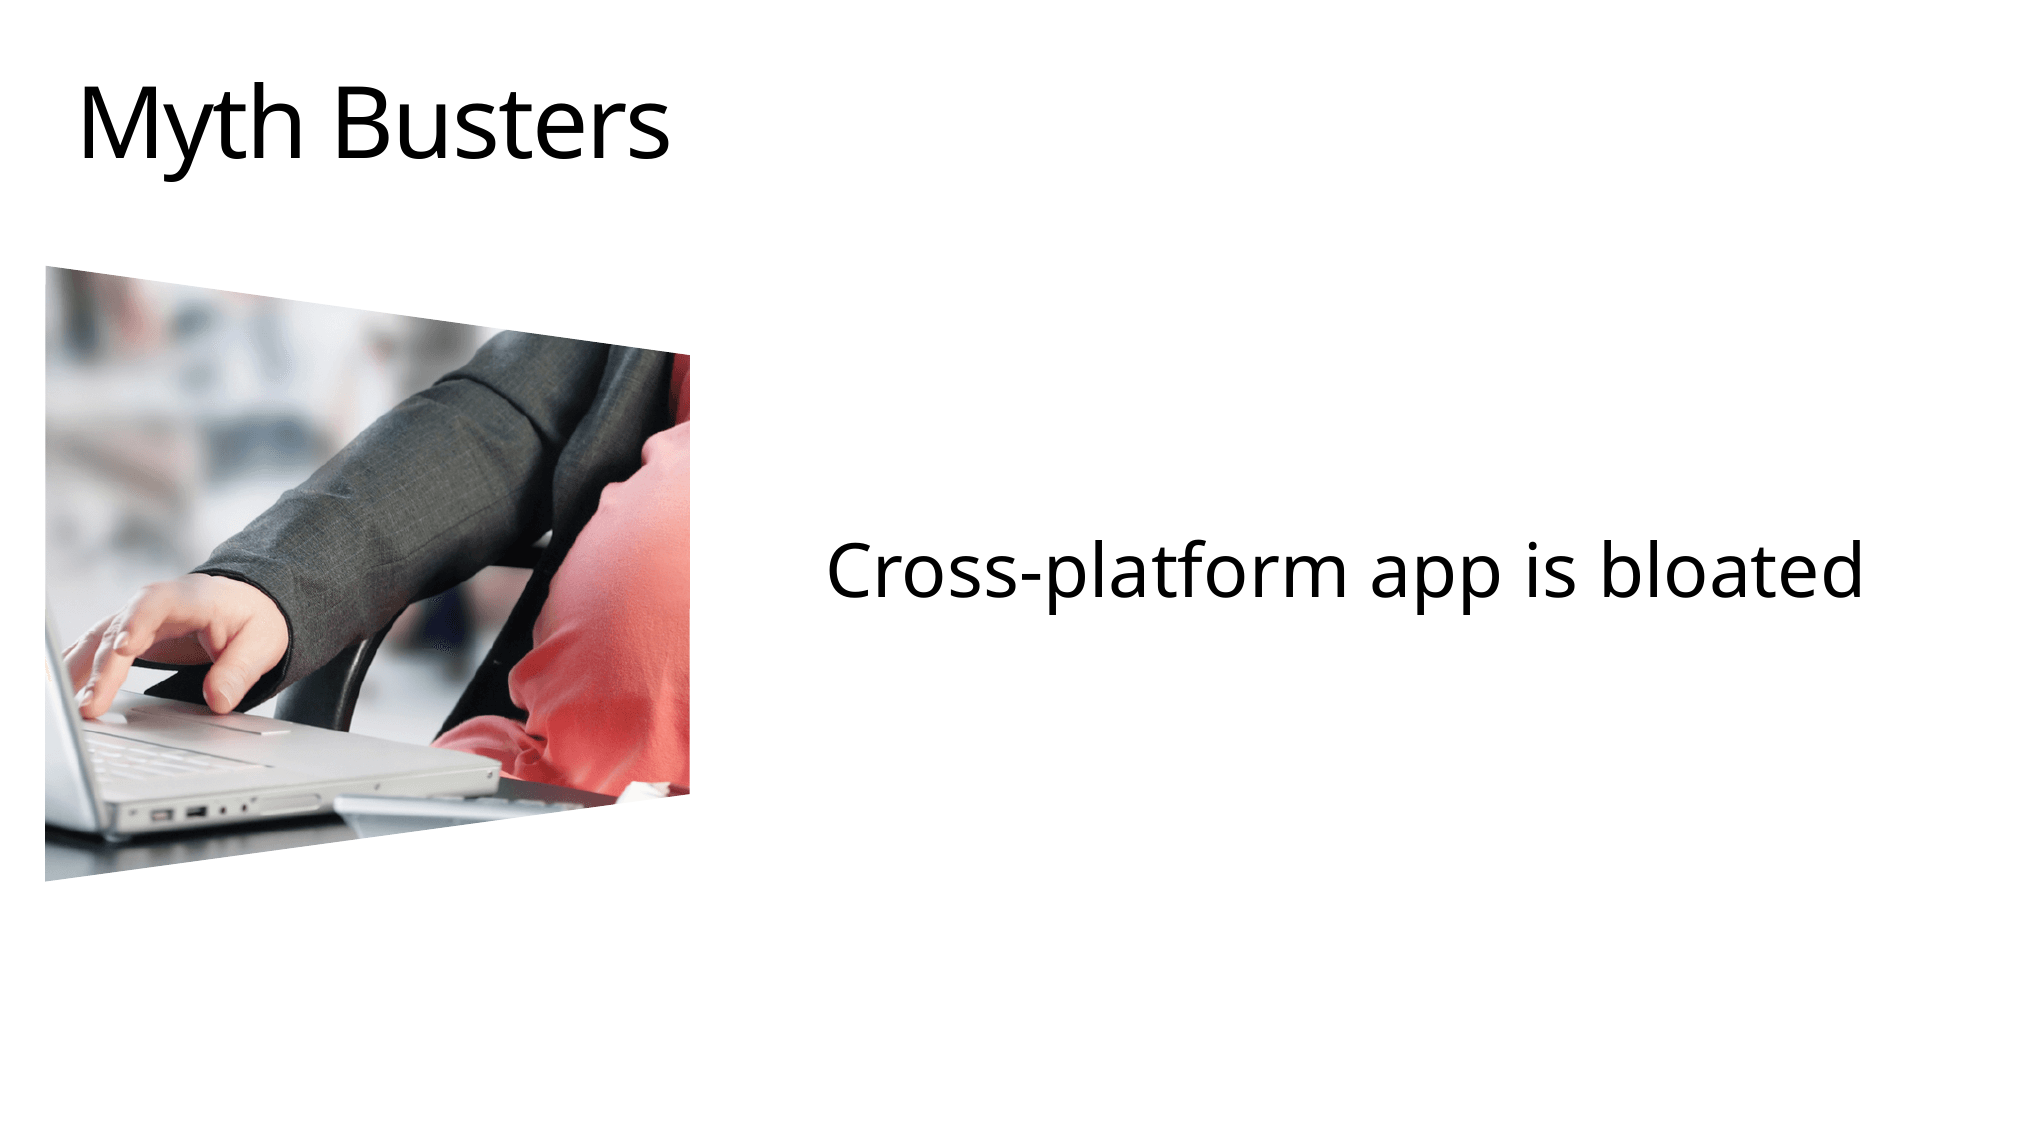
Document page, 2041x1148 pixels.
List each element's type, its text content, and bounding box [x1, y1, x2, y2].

picture [44, 265, 691, 882]
list Cross-platform app is bloated [795, 498, 1996, 649]
title Myth Busters [45, 48, 1996, 199]
